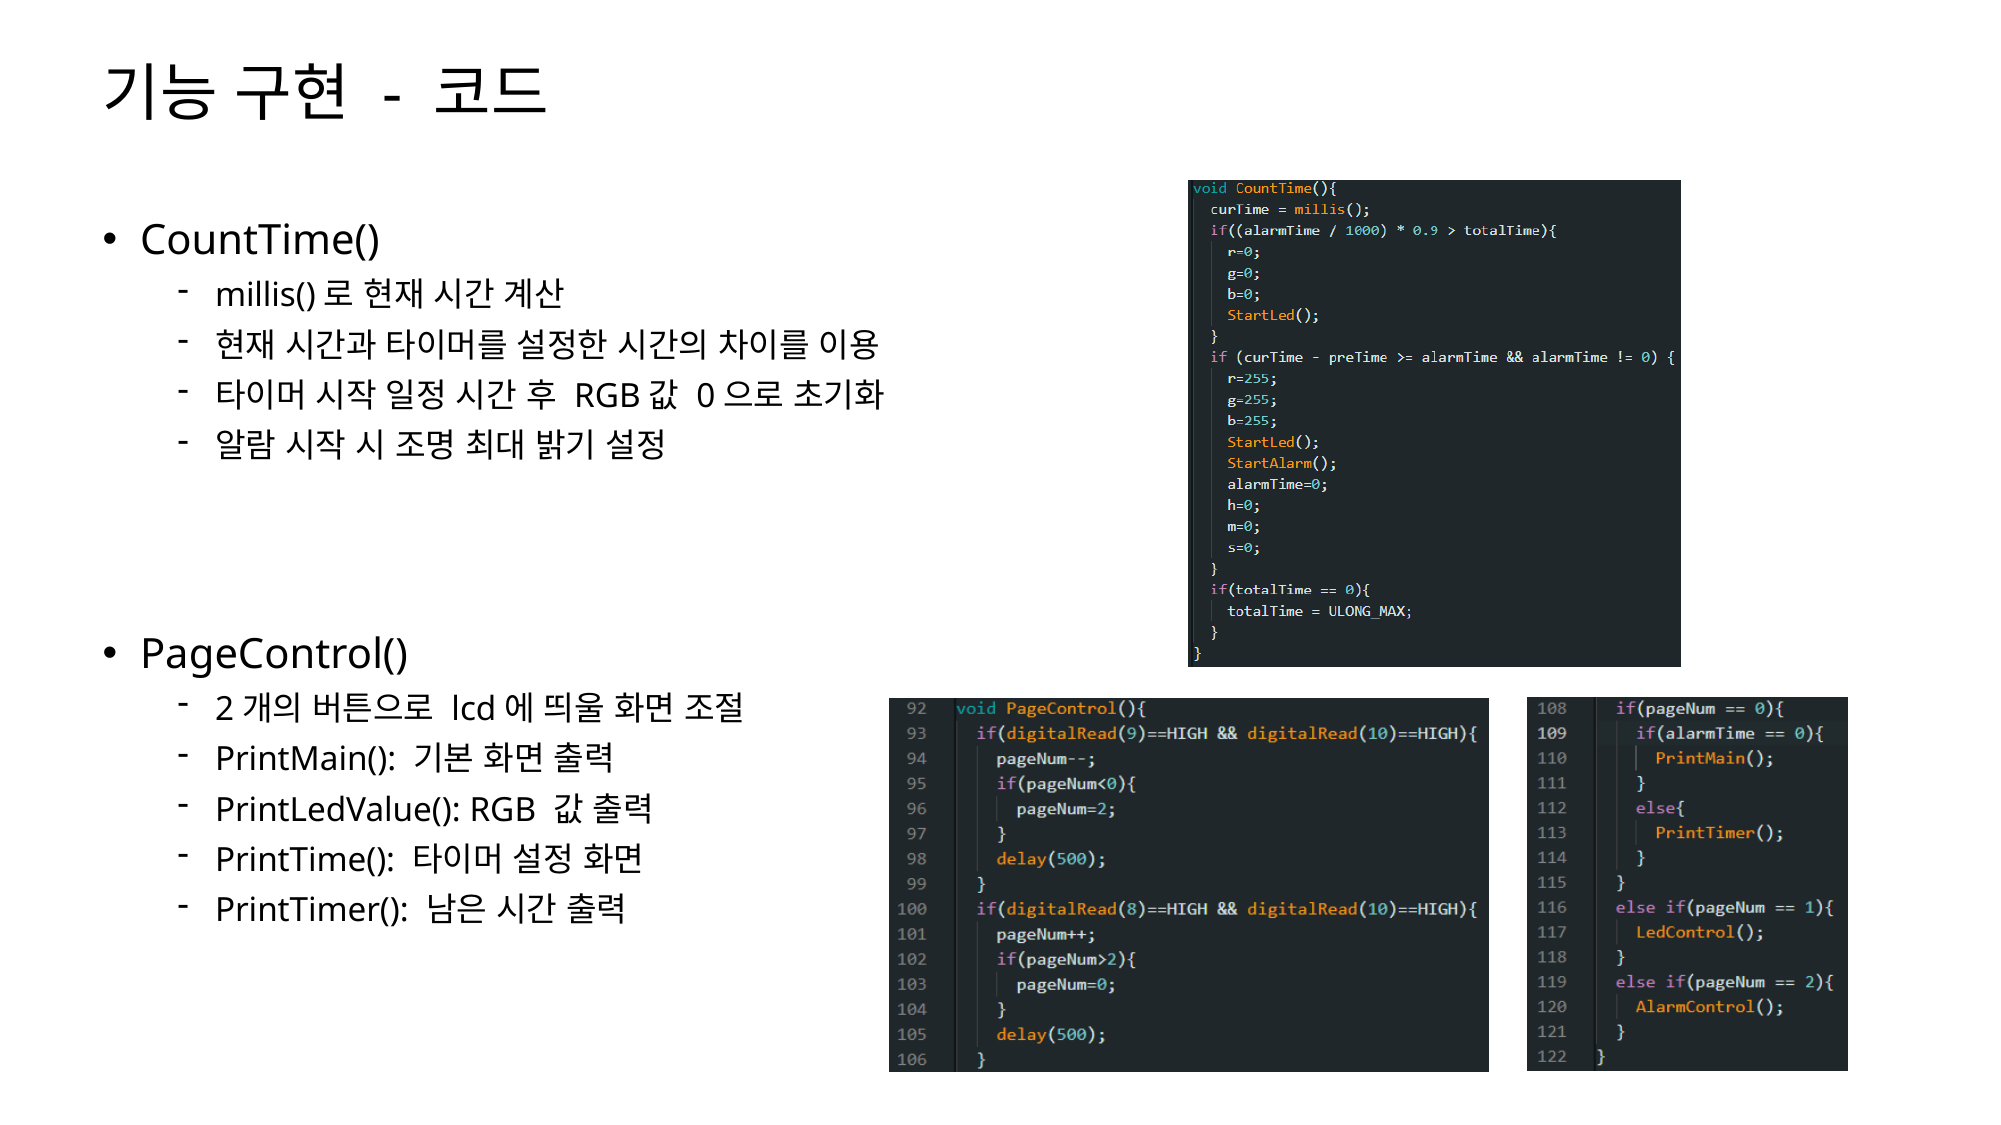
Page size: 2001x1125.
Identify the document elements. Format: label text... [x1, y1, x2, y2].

title 기능 구현 - 코드 [87, 46, 1813, 144]
picture [888, 698, 1489, 1073]
picture [1527, 696, 1849, 1072]
list CountTime() millis()로 현재 시간 계산 현재 시간과 타이머를 설정한 시간의 차이를 이용 타이머 시작 일정 시간 후 RGB값 0으로 초기화 알람 시작 시 조명 최대 밝기 설정 PageControl() 2개의 버튼으로 lcd에 띄울 화면 조절 PrintMain(): 기본 화면 출력 PrintLedValue(): RGB 값 출력 PrintTime(): 타이머 설정 화면 PrintTimer(): 남은 시간 출력 [87, 205, 1888, 1079]
picture [1188, 180, 1682, 668]
